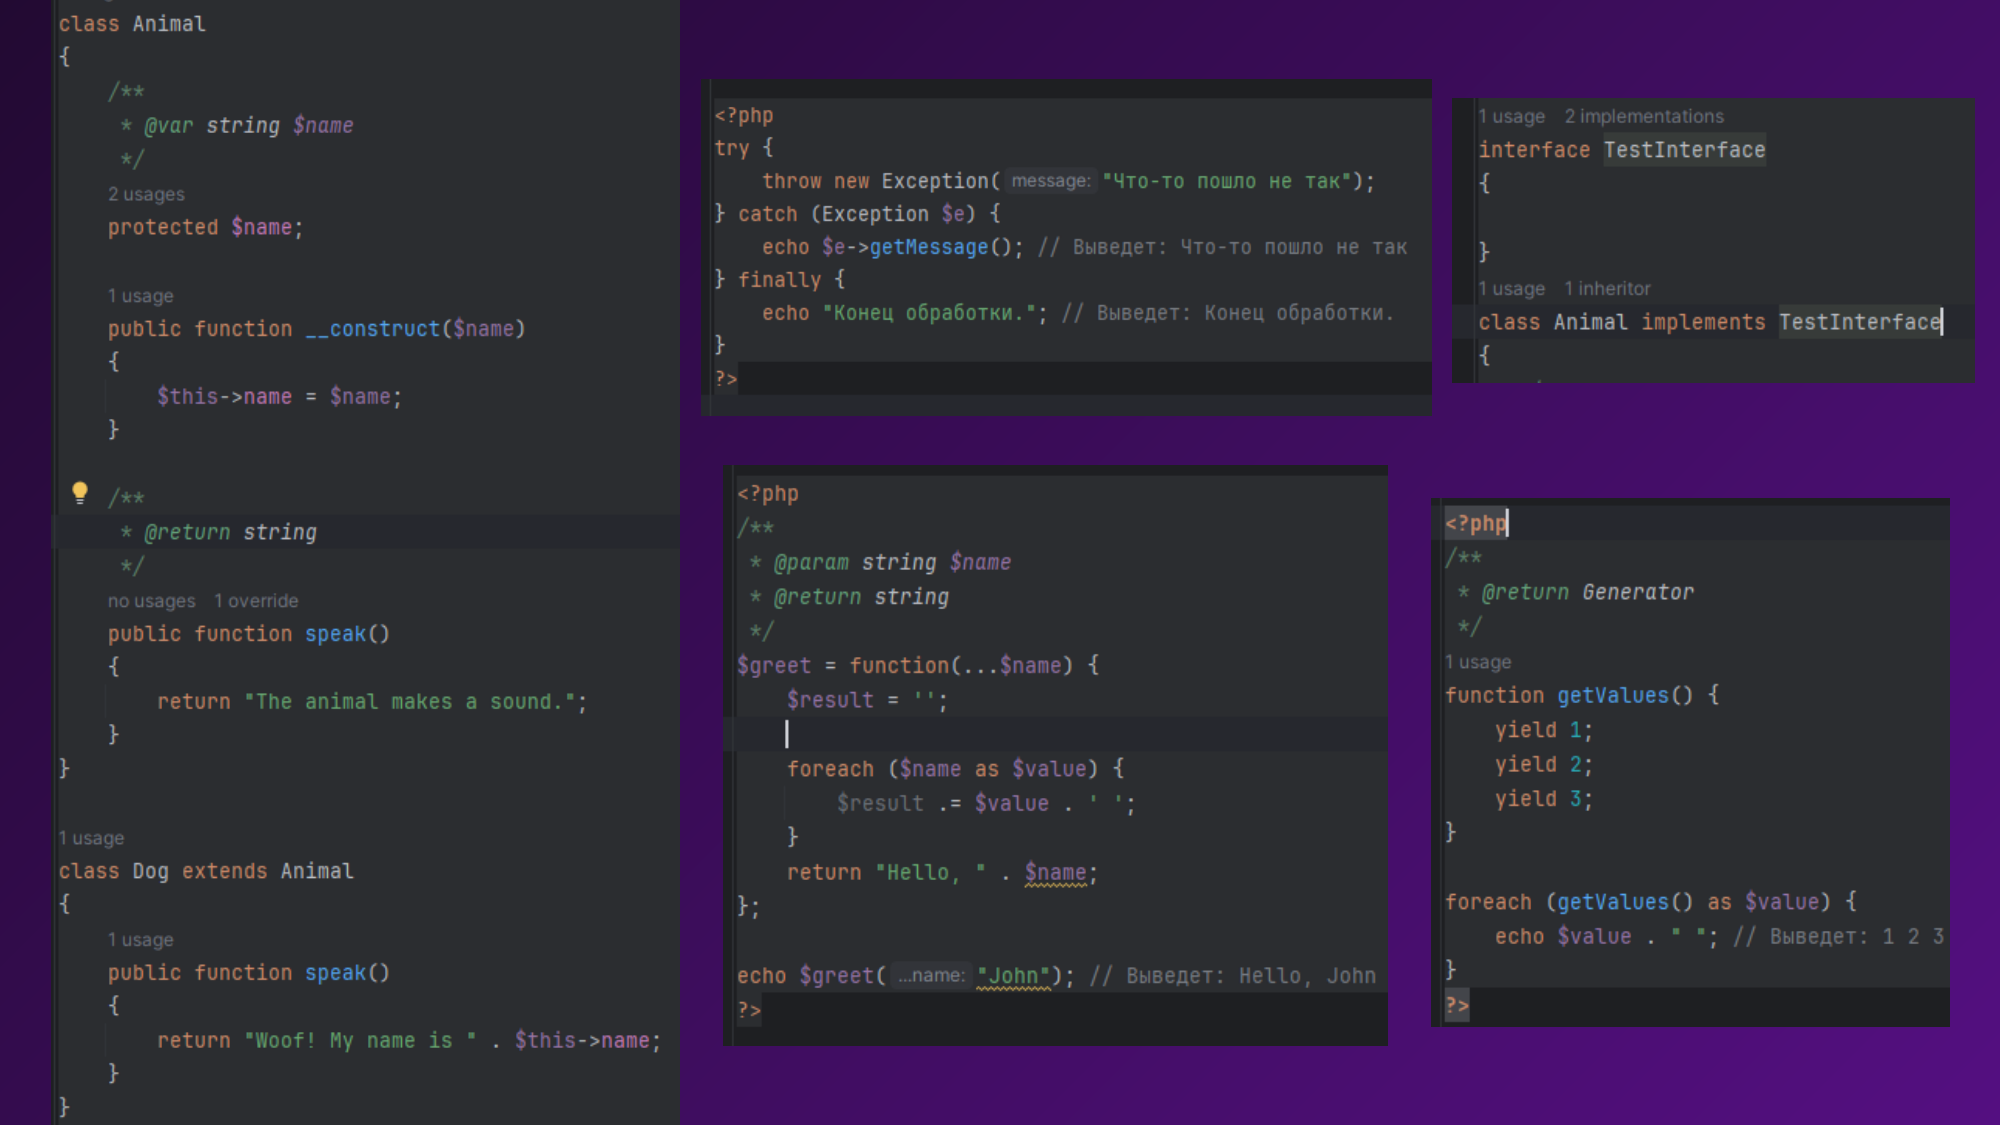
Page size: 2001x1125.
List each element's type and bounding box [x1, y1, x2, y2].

picture [1431, 498, 1950, 1027]
picture [51, 0, 680, 1125]
picture [723, 465, 1388, 1046]
picture [1452, 98, 1975, 383]
picture [701, 79, 1432, 416]
